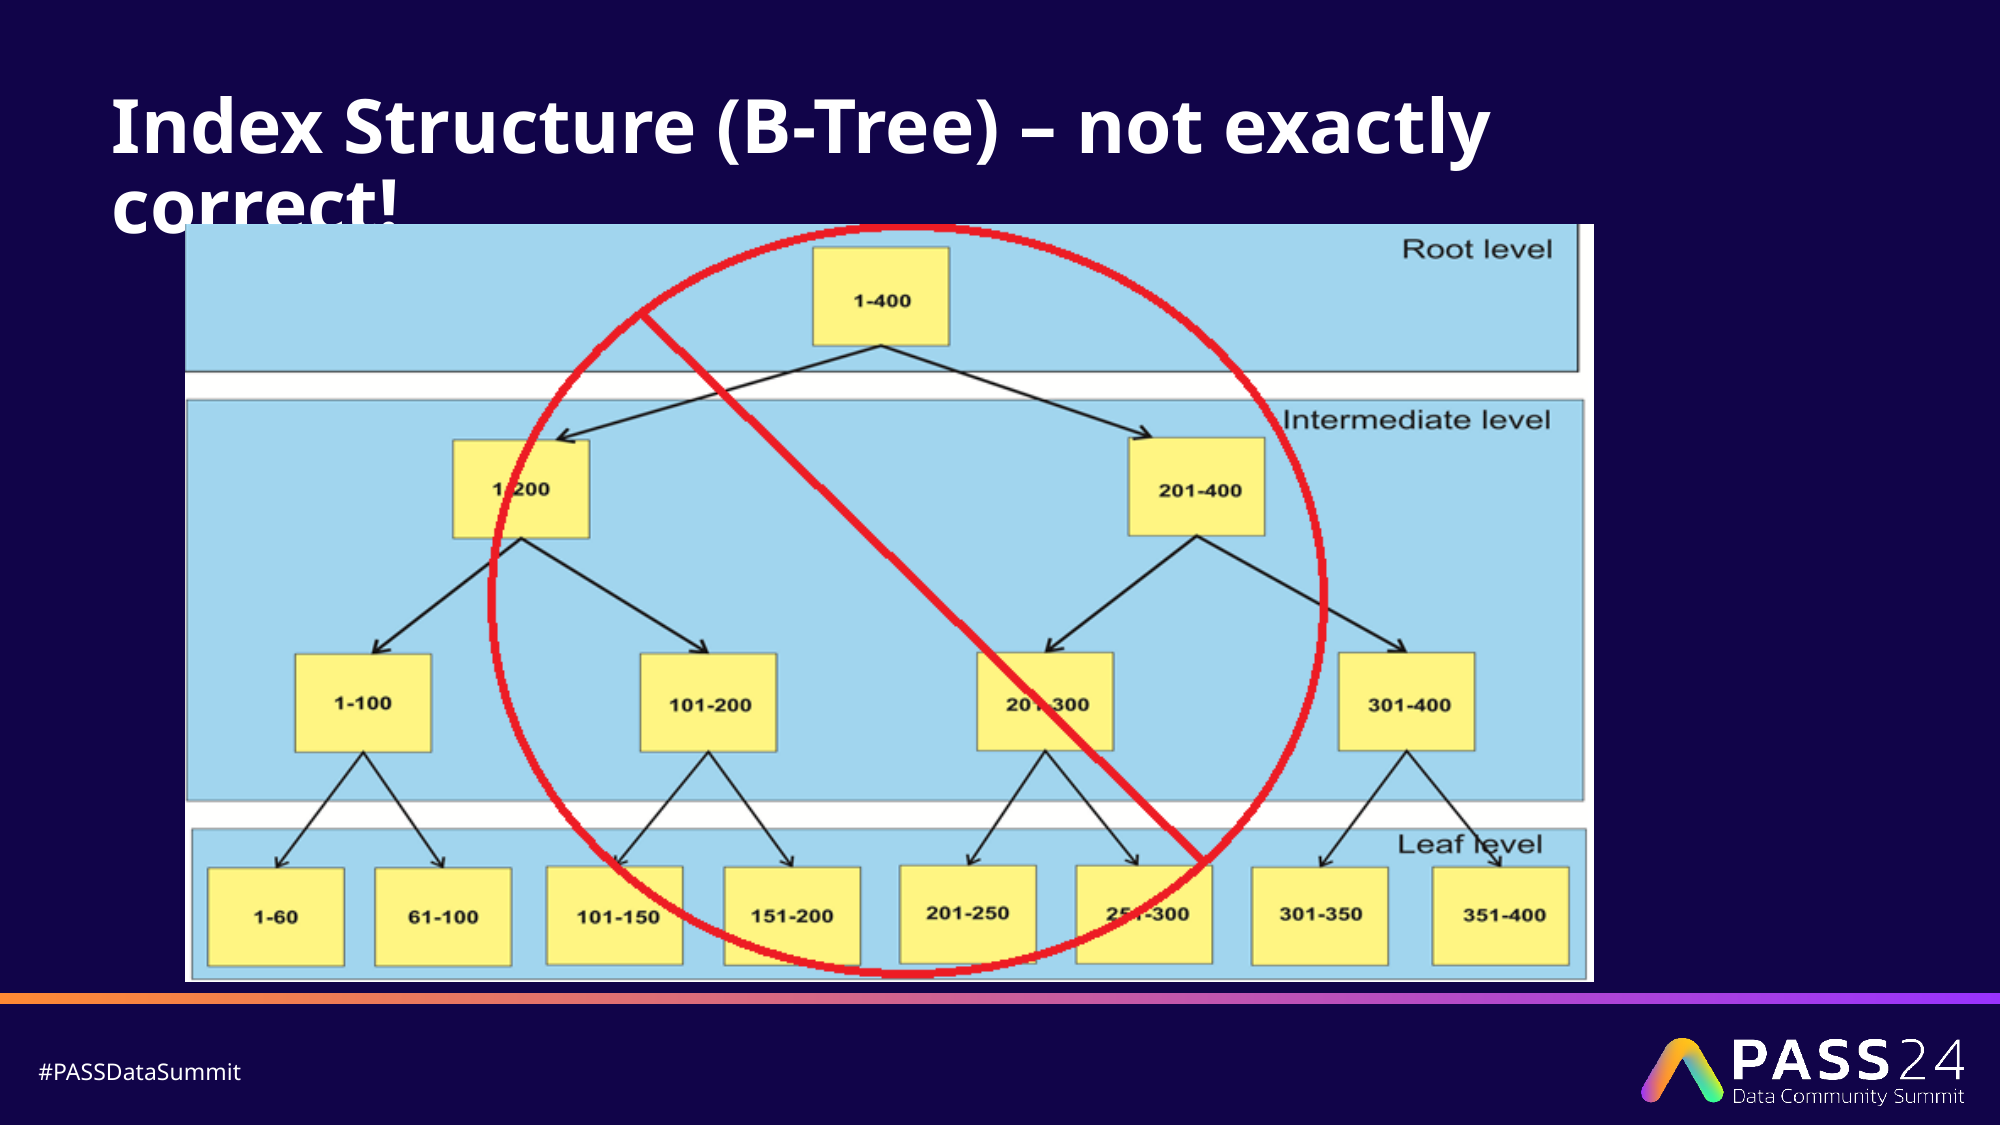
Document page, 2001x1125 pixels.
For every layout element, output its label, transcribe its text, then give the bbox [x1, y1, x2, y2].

picture [1639, 1036, 1966, 1108]
title Index Structure (B-Tree) – not exactly correct! [96, 80, 1766, 299]
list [185, 224, 1594, 982]
